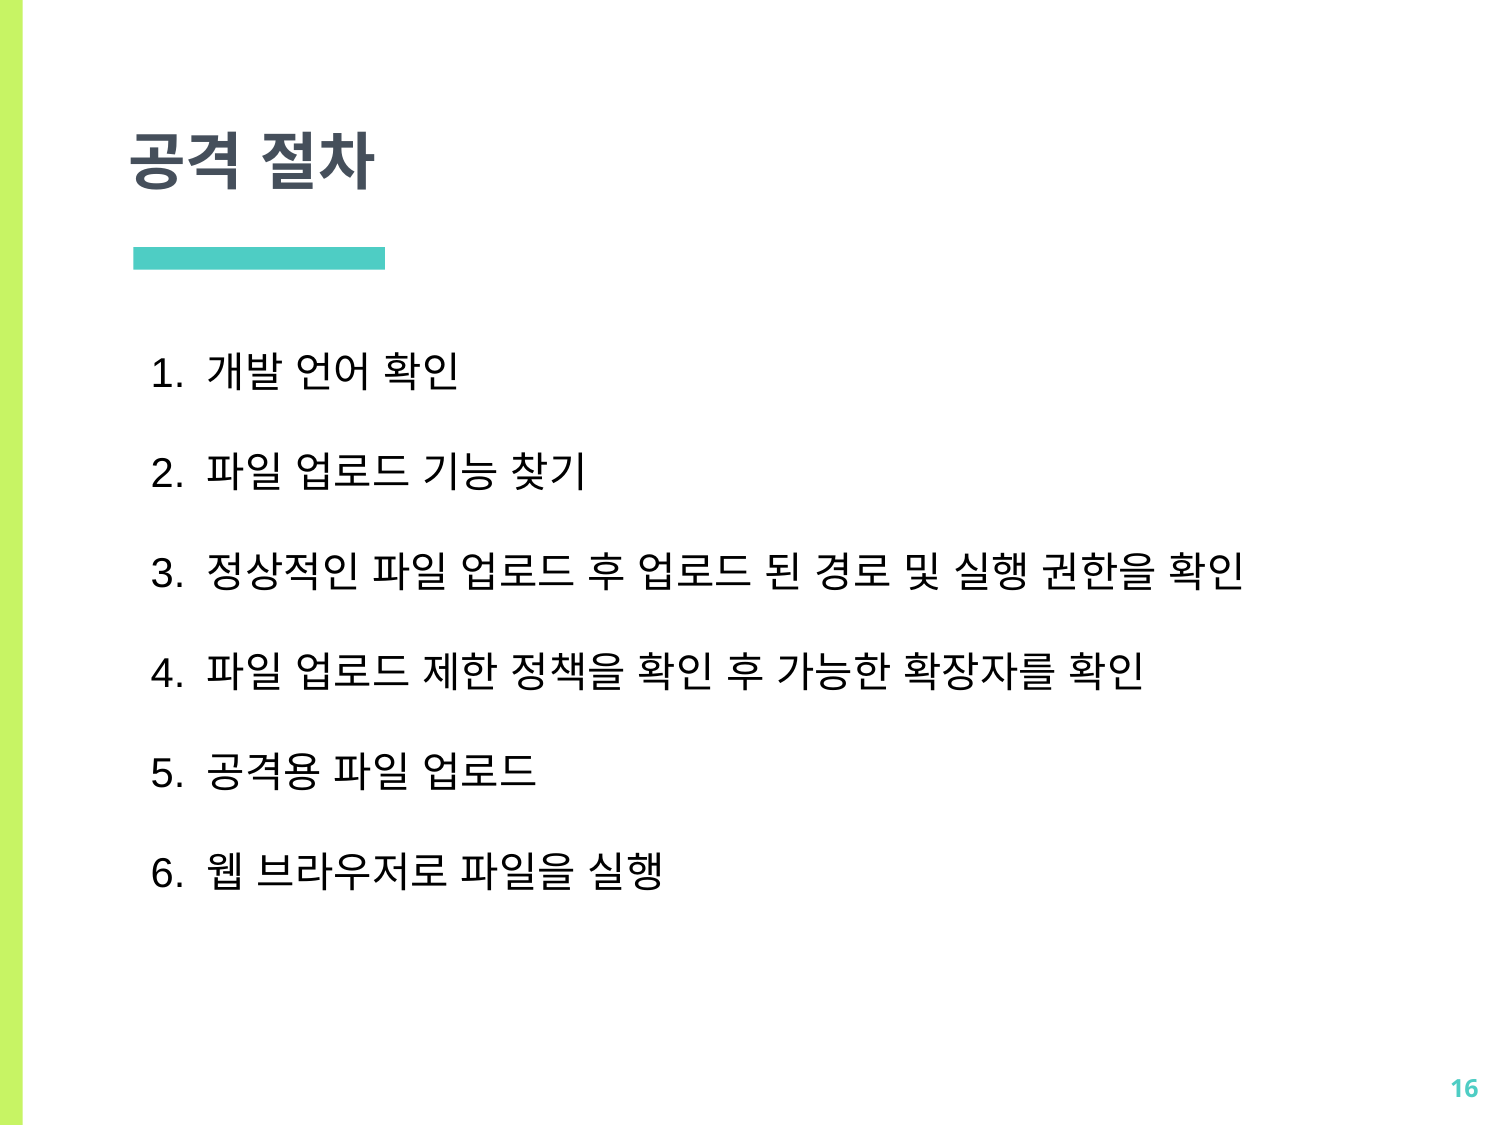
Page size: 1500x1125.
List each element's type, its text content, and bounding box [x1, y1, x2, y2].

title 공격 절차 [113, 0, 1387, 212]
text_box 개발 언어 확인 파일 업로드 기능 찾기 정상적인 파일 업로드 후 업로드 된 경로 및 실행 권한을 확인 파일 업로드 제한 정책을 확인 후 가능한 확장자를 확인 공격용 파일 업로드 웹 브라우저로 파일을 실행 [135, 338, 1365, 904]
slide_number 16 [1403, 1057, 1494, 1125]
